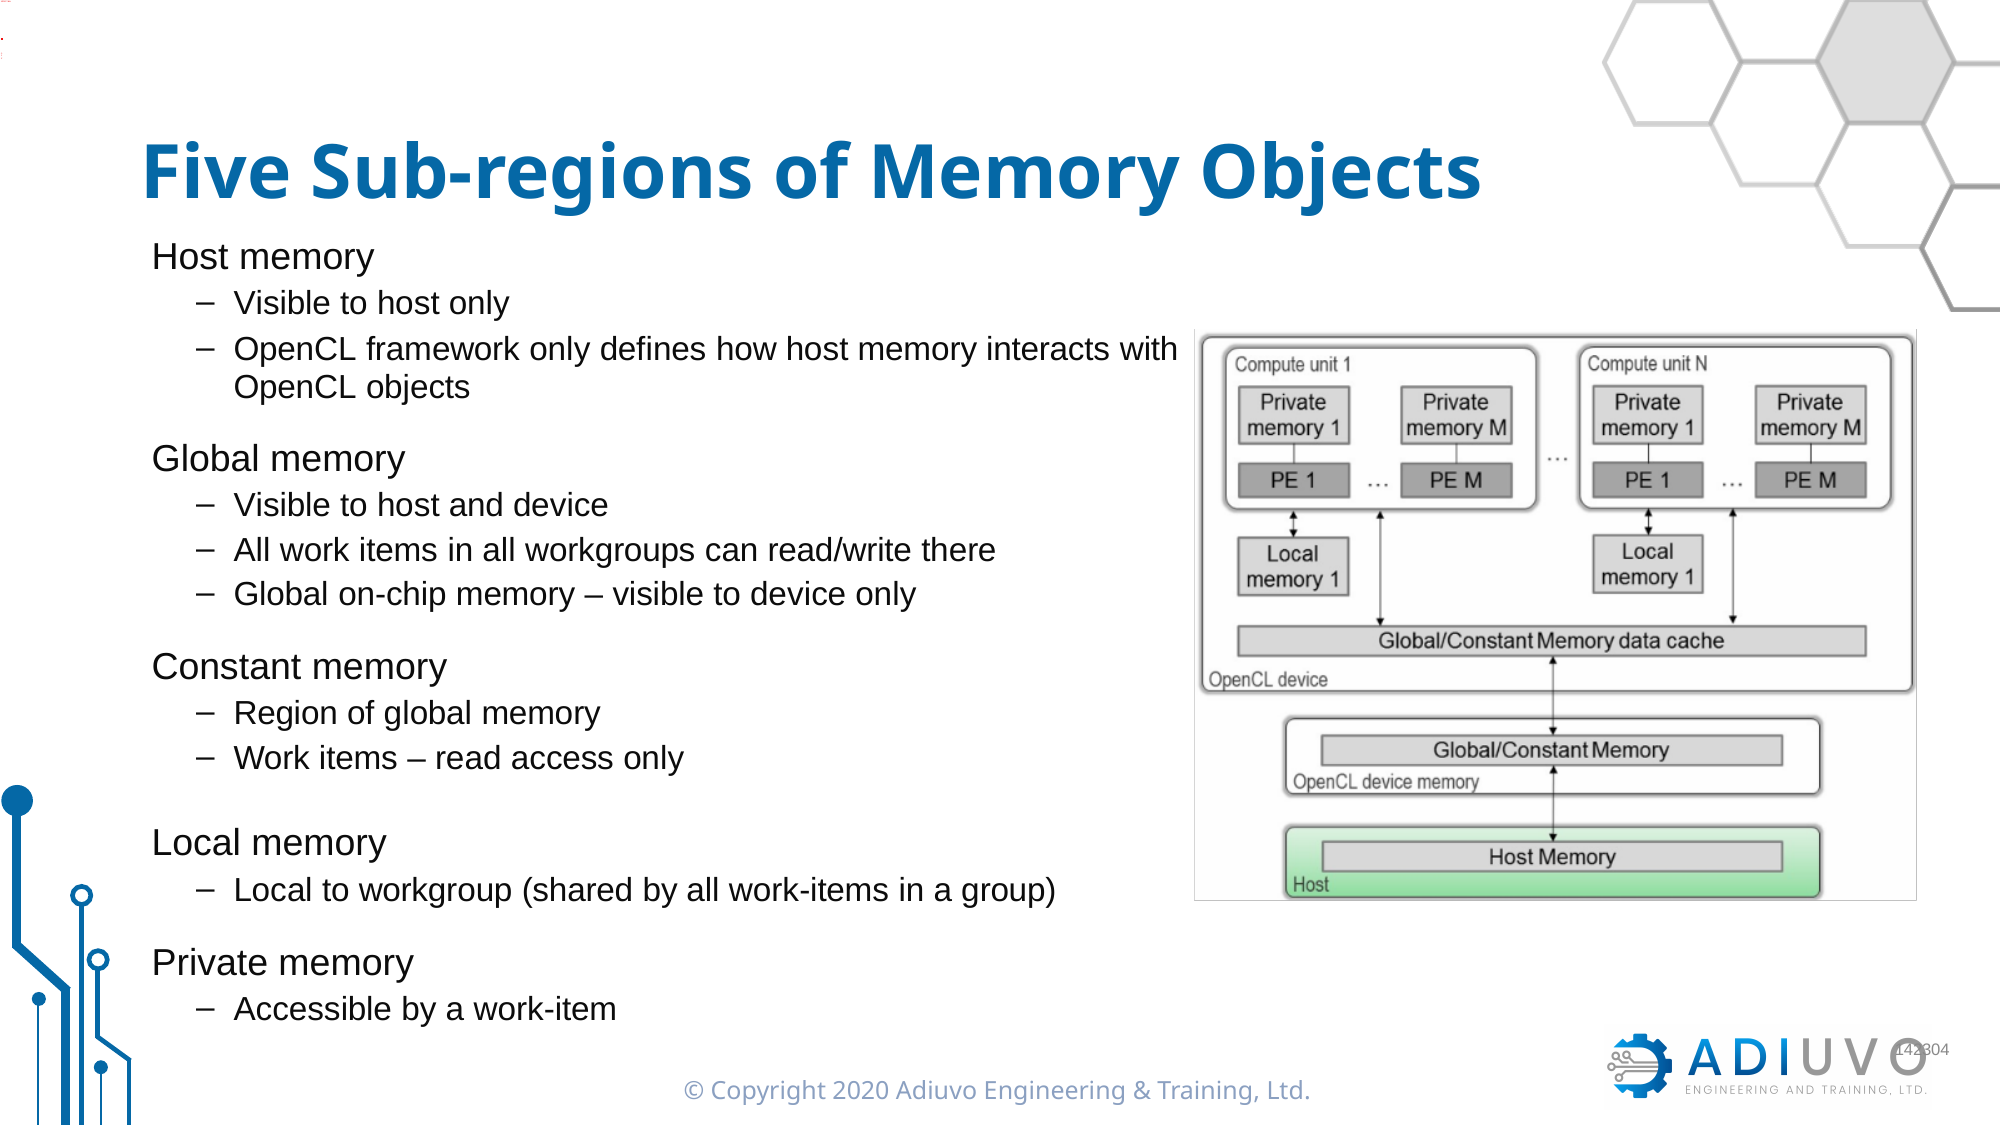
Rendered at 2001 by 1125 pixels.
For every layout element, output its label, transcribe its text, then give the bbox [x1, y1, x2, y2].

text_box Host memory Visible to host only OpenCL framework only defines how host memory interacts with OpenCL objects Global memory Visible to host and device All work items in all workgroups can read/write there Global on-chip memory – visible to device only Constant memory Region of global memory Work items – read access only Local memory Local to workgroup (shared by all work-items in a group) Private memory Accessible by a work-item [133, 231, 1187, 1027]
slide_number 142304 [1892, 1039, 1953, 1125]
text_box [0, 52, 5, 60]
text_box [1193, 329, 1923, 903]
title Five Sub-regions of Memory Objects [138, 74, 1862, 263]
picture [1601, 0, 2000, 312]
footer © Copyright 2020 Adiuvo Engineering & Training, Ltd. [660, 1059, 1336, 1120]
picture [1604, 1024, 1932, 1110]
